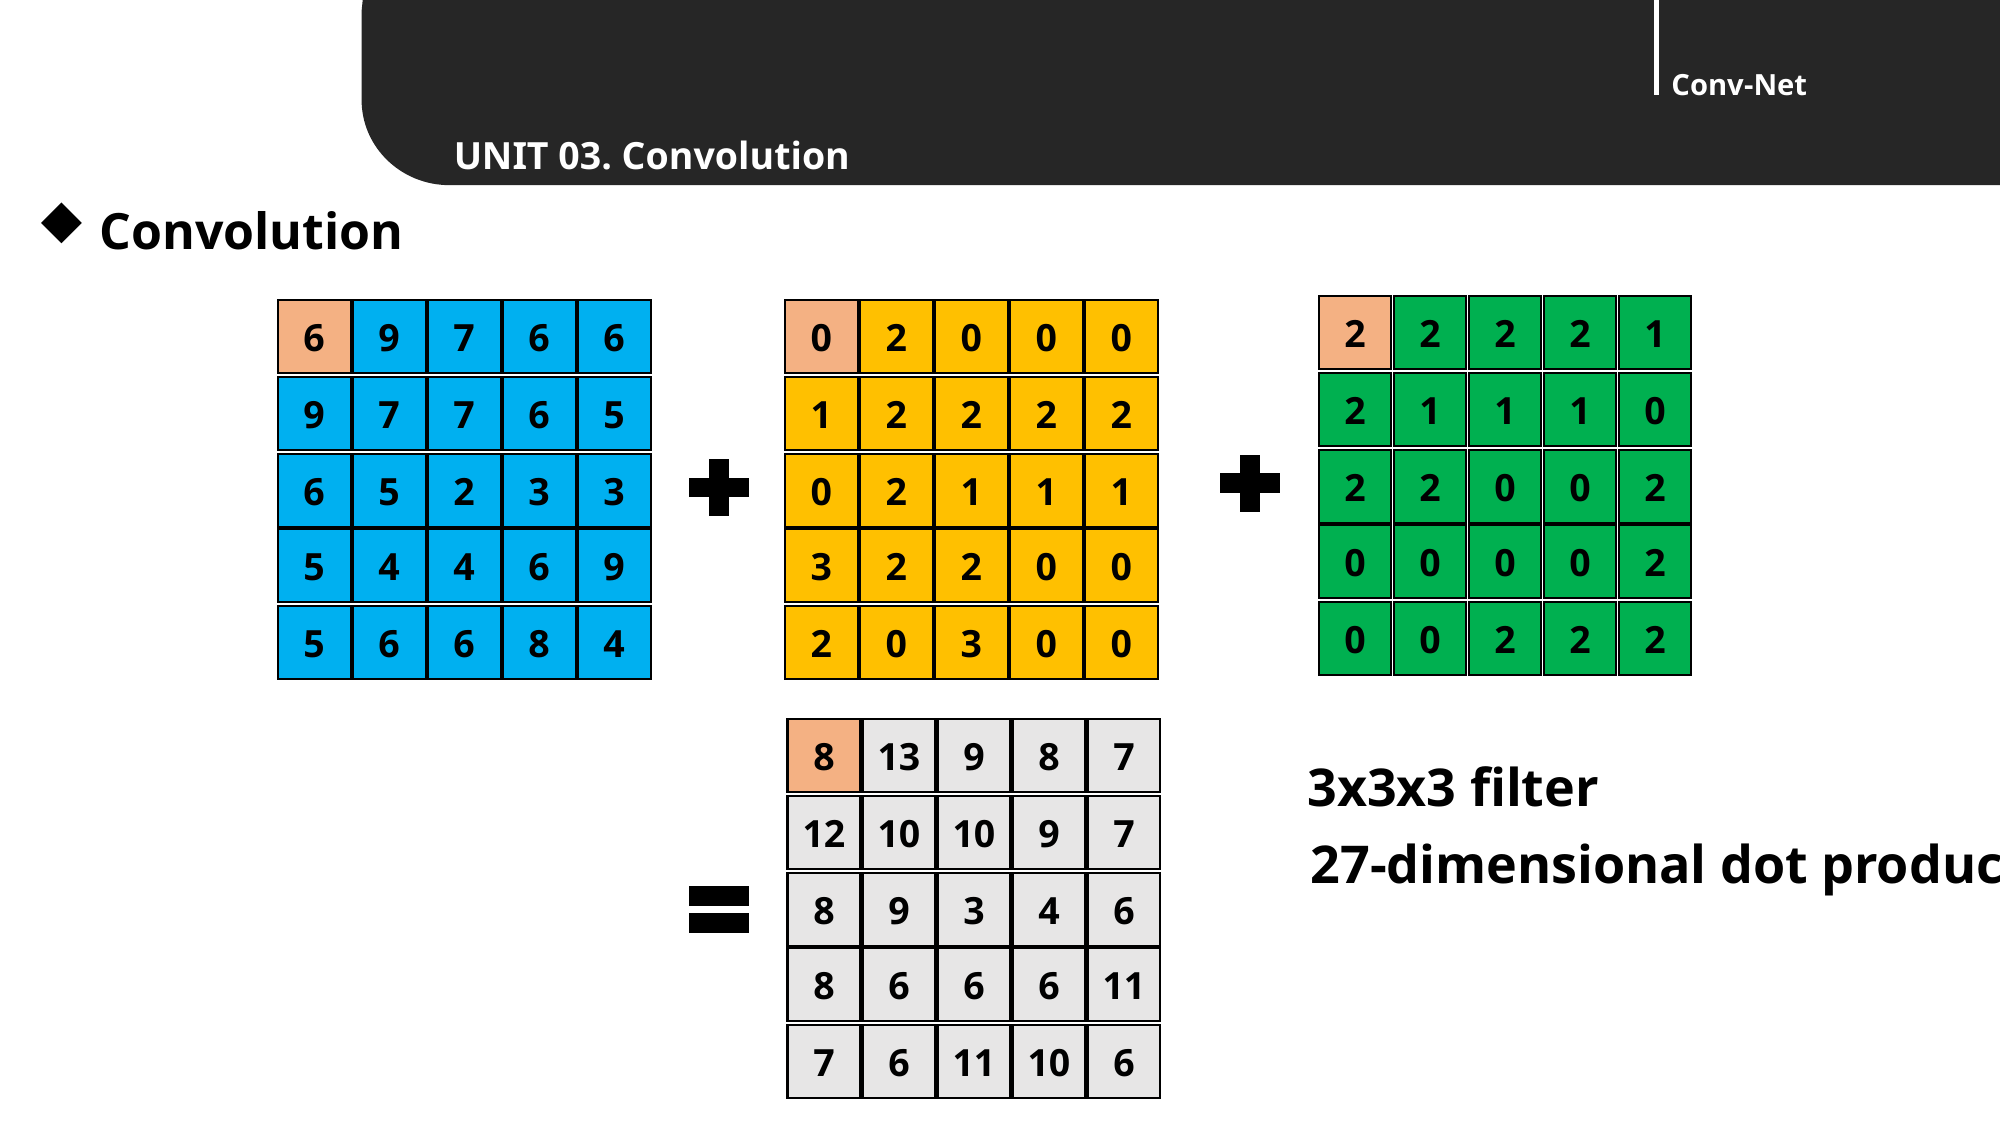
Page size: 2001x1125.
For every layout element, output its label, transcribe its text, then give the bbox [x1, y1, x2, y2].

text_box 10 [861, 795, 936, 870]
text_box 0 [784, 299, 859, 374]
text_box 3x3x3 filter [1292, 747, 2000, 825]
text_box 27-dimensional dot product [1295, 824, 2000, 902]
text_box 1 [1009, 453, 1084, 528]
text_box 8 [1011, 718, 1086, 793]
text_box 5 [277, 528, 352, 603]
text_box 5 [352, 453, 427, 528]
text_box 10 [1011, 1024, 1086, 1099]
text_box 2 [1009, 376, 1084, 451]
text_box 7 [427, 299, 502, 374]
text_box 1 [934, 453, 1009, 528]
text_box 0 [1009, 528, 1084, 603]
text_box 6 [861, 1024, 936, 1099]
text_box 9 [352, 299, 427, 374]
text_box 4 [1011, 872, 1086, 947]
text_box 0 [1084, 299, 1159, 374]
text_box 11 [1086, 947, 1161, 1022]
text_box 6 [1011, 947, 1086, 1022]
text_box 4 [577, 605, 652, 680]
text_box 10 [936, 795, 1011, 870]
text_box 6 [277, 299, 352, 374]
text_box 0 [1009, 299, 1084, 374]
text_box 0 [1009, 605, 1084, 680]
text_box 8 [786, 947, 861, 1022]
text_box 5 [277, 605, 352, 680]
text_box 8 [786, 718, 861, 793]
text_box 2 [859, 299, 934, 374]
text_box 0 [1084, 528, 1159, 603]
text_box 9 [861, 872, 936, 947]
text_box 7 [1086, 795, 1161, 870]
text_box 6 [277, 453, 352, 528]
text_box [1220, 455, 1280, 512]
text_box 2 [859, 528, 934, 603]
text_box 6 [936, 947, 1011, 1022]
text_box 0 [934, 299, 1009, 374]
text_box 2 [784, 605, 859, 680]
text_box 2 [859, 376, 934, 451]
text_box 8 [502, 605, 577, 680]
text_box 13 [861, 718, 936, 793]
text_box 3 [784, 528, 859, 603]
text_box 6 [427, 605, 502, 680]
text_box 9 [936, 718, 1011, 793]
text_box 4 [352, 528, 427, 603]
text_box 9 [577, 528, 652, 603]
text_box 3 [577, 453, 652, 528]
text_box 9 [1011, 795, 1086, 870]
text_box 11 [936, 1024, 1011, 1099]
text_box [1318, 295, 1692, 675]
text_box 2 [934, 376, 1009, 451]
text_box 3 [936, 872, 1011, 947]
text_box [689, 459, 749, 516]
text_box 7 [1086, 718, 1161, 793]
text_box 1 [1084, 453, 1159, 528]
text_box 4 [427, 528, 502, 603]
text_box 6 [1086, 872, 1161, 947]
text_box [689, 886, 749, 906]
text_box Convolution [22, 191, 1661, 267]
text_box 3 [502, 453, 577, 528]
text_box 2 [934, 528, 1009, 603]
text_box 7 [427, 376, 502, 451]
text_box 7 [786, 1024, 861, 1099]
text_box 8 [786, 872, 861, 947]
text_box 1 [784, 376, 859, 451]
text_box 5 [577, 376, 652, 451]
text_box 6 [861, 947, 936, 1022]
text_box 0 [859, 605, 934, 680]
text_box 6 [352, 605, 427, 680]
text_box 3 [934, 605, 1009, 680]
text_box 6 [502, 376, 577, 451]
text_box 2 [859, 453, 934, 528]
text_box 6 [502, 528, 577, 603]
text_box 7 [352, 376, 427, 451]
text_box 2 [427, 453, 502, 528]
text_box 2 [1084, 376, 1159, 451]
text_box 12 [786, 795, 861, 870]
text_box 0 [784, 453, 859, 528]
text_box 9 [277, 376, 352, 451]
text_box 0 [1084, 605, 1159, 680]
text_box 6 [502, 299, 577, 374]
text_box [689, 913, 749, 933]
text_box 6 [577, 299, 652, 374]
text_box 6 [1086, 1024, 1161, 1099]
